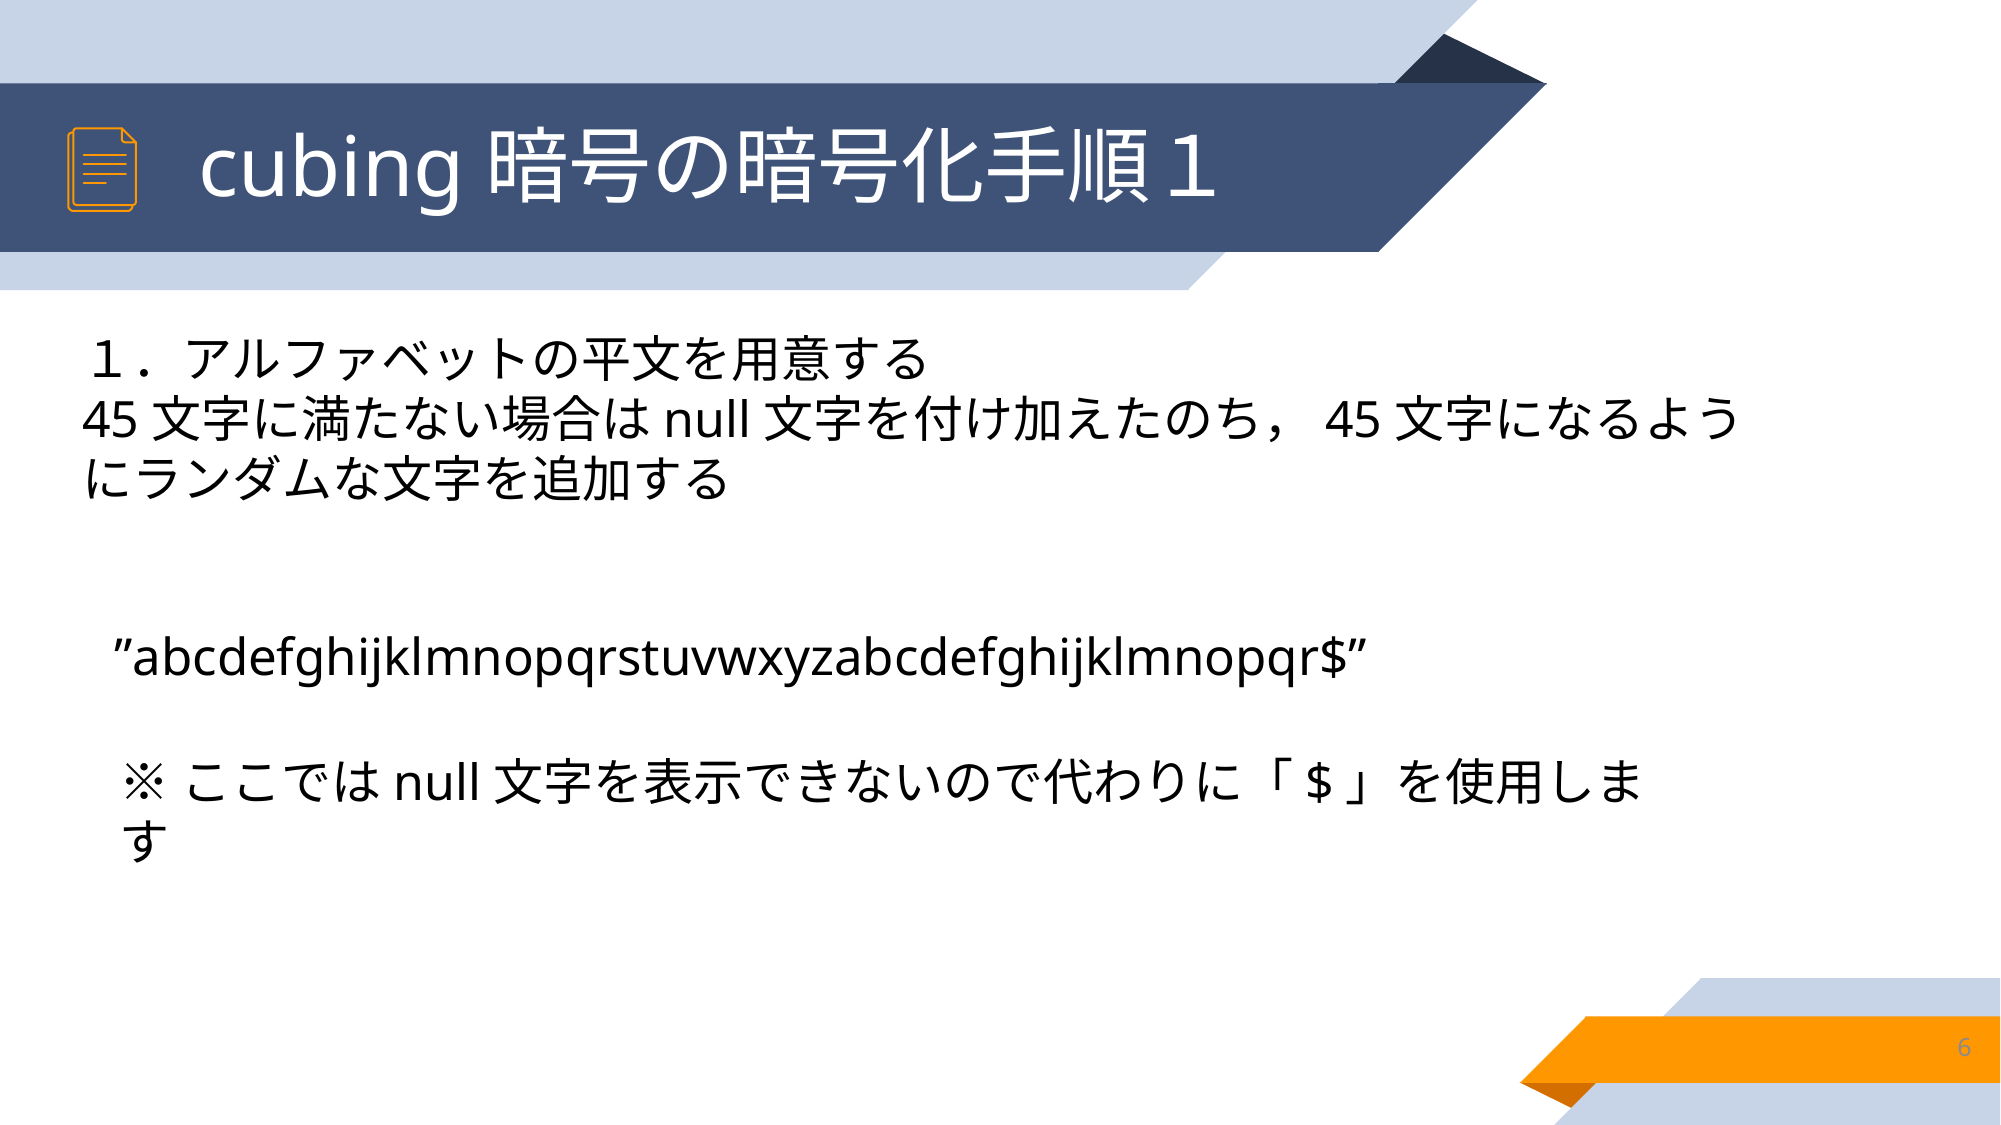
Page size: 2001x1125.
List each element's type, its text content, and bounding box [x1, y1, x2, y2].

text_box ”abcdefghijklmnopqrstuvwxyzabcdefghijklmnopqr$” [94, 603, 1687, 714]
title cubing暗号の暗号化手順１ [178, 85, 1329, 254]
text_box ※ここではnull文字を表示できないので代わりに「$」を使用します [104, 743, 1687, 879]
text_box １．アルファベットの平文を用意する 45文字に満たない場合はnull文字を付け加えたのち，45文字になるようにランダムな文字を追加する [67, 319, 1796, 515]
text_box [68, 128, 136, 211]
slide_number 6 [1666, 1014, 1992, 1084]
